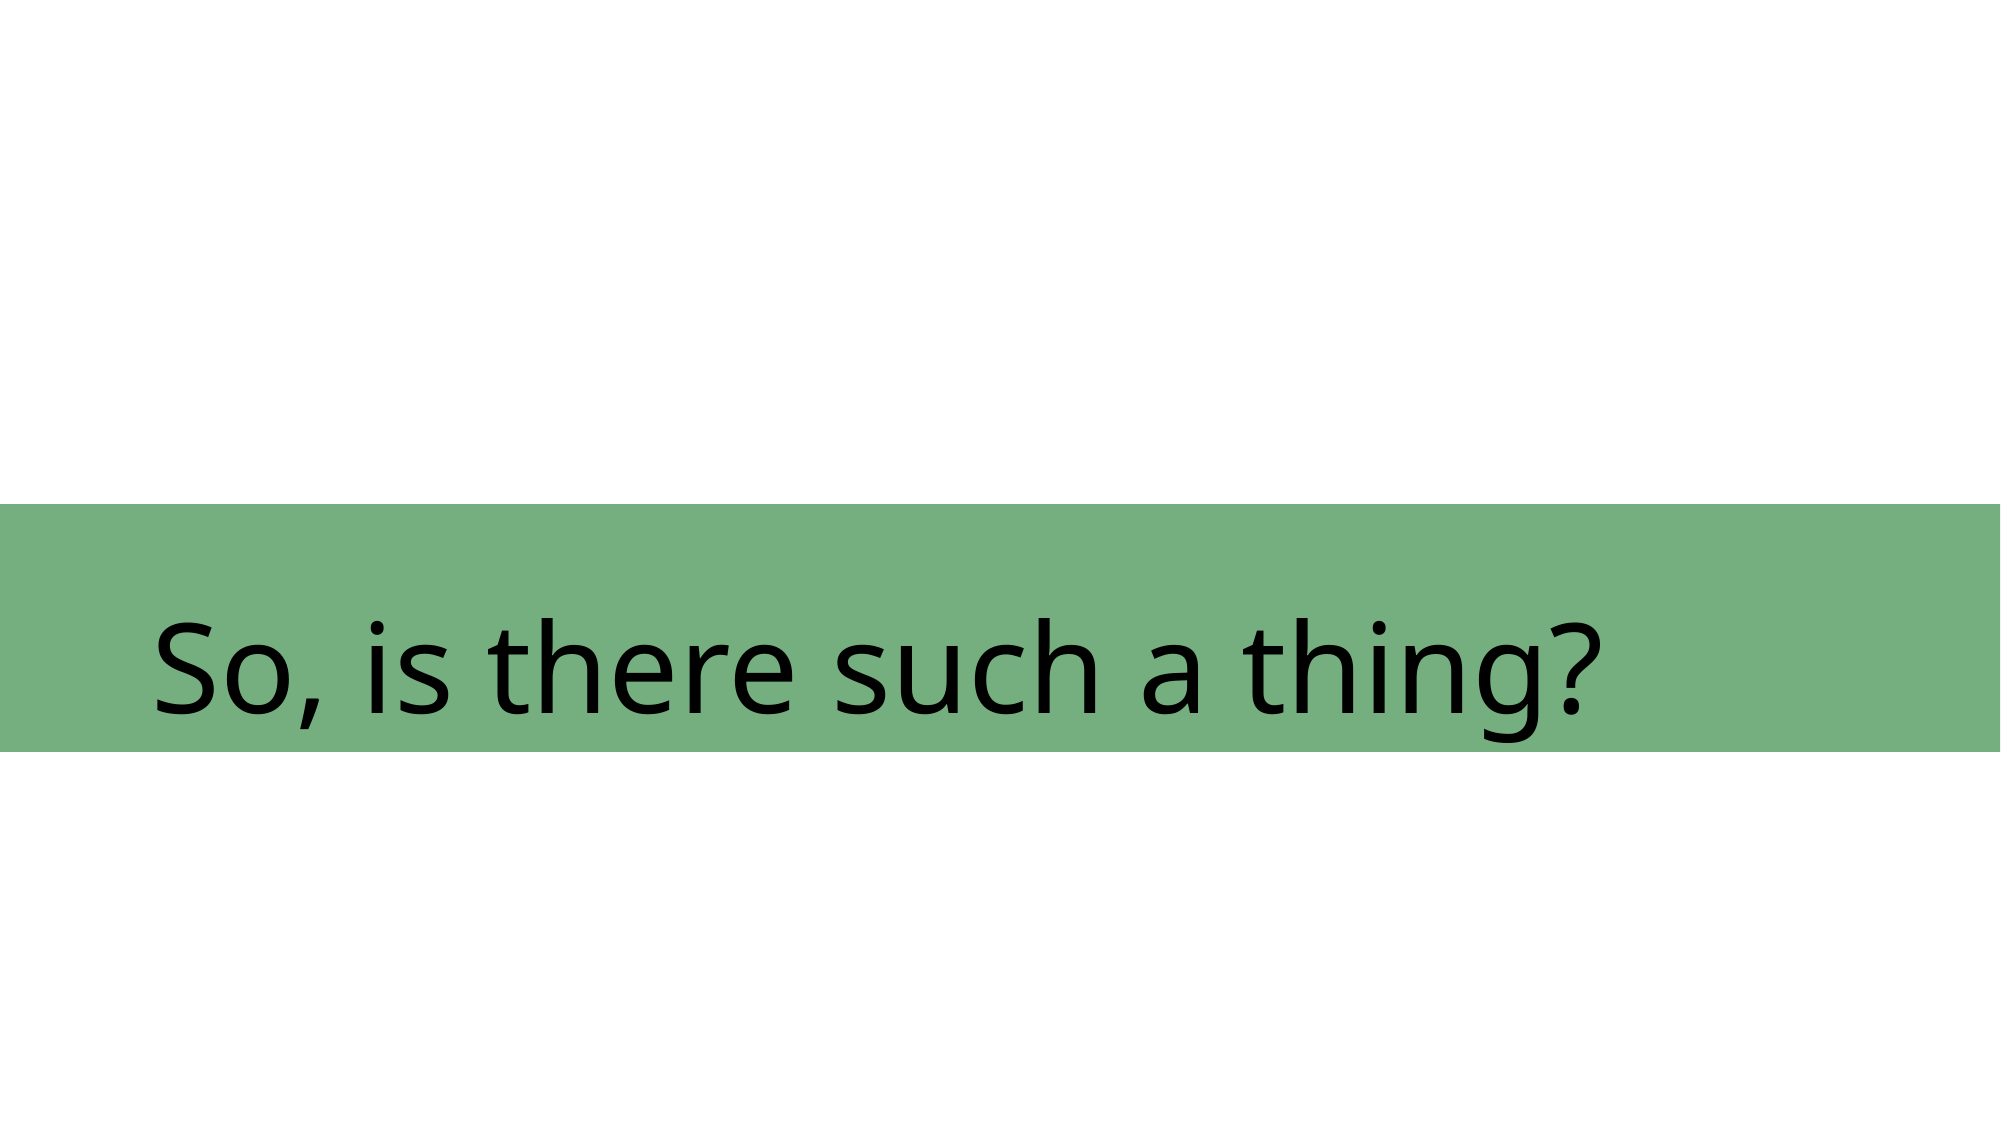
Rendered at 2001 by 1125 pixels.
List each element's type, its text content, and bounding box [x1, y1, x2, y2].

title So, is there such a thing? [136, 280, 1862, 749]
